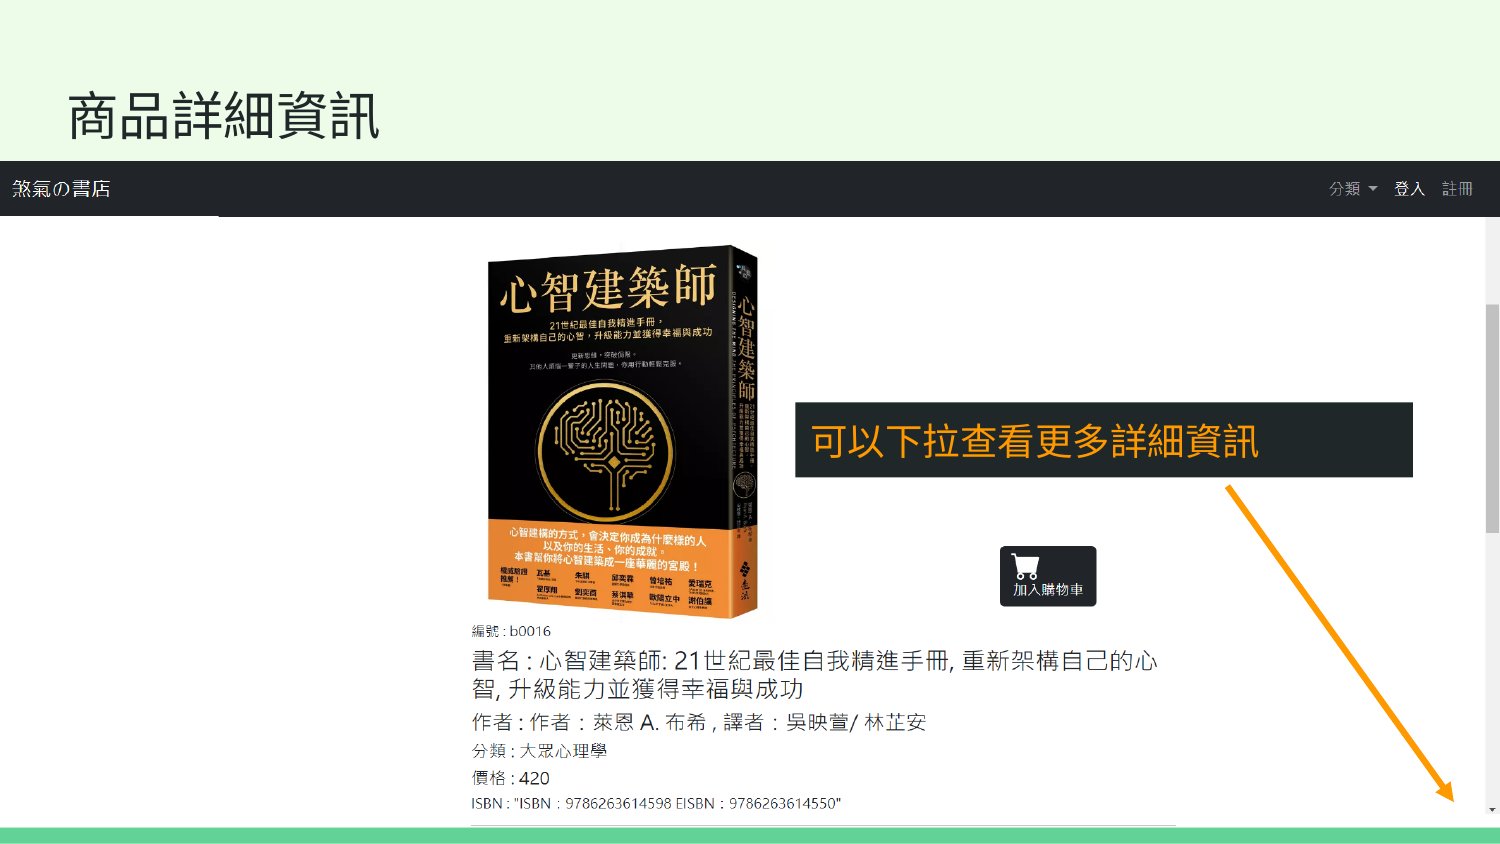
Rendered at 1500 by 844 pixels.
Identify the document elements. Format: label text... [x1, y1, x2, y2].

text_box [1227, 485, 1455, 803]
picture [0, 161, 1500, 827]
title 商品詳細資訊 [51, 68, 1449, 160]
